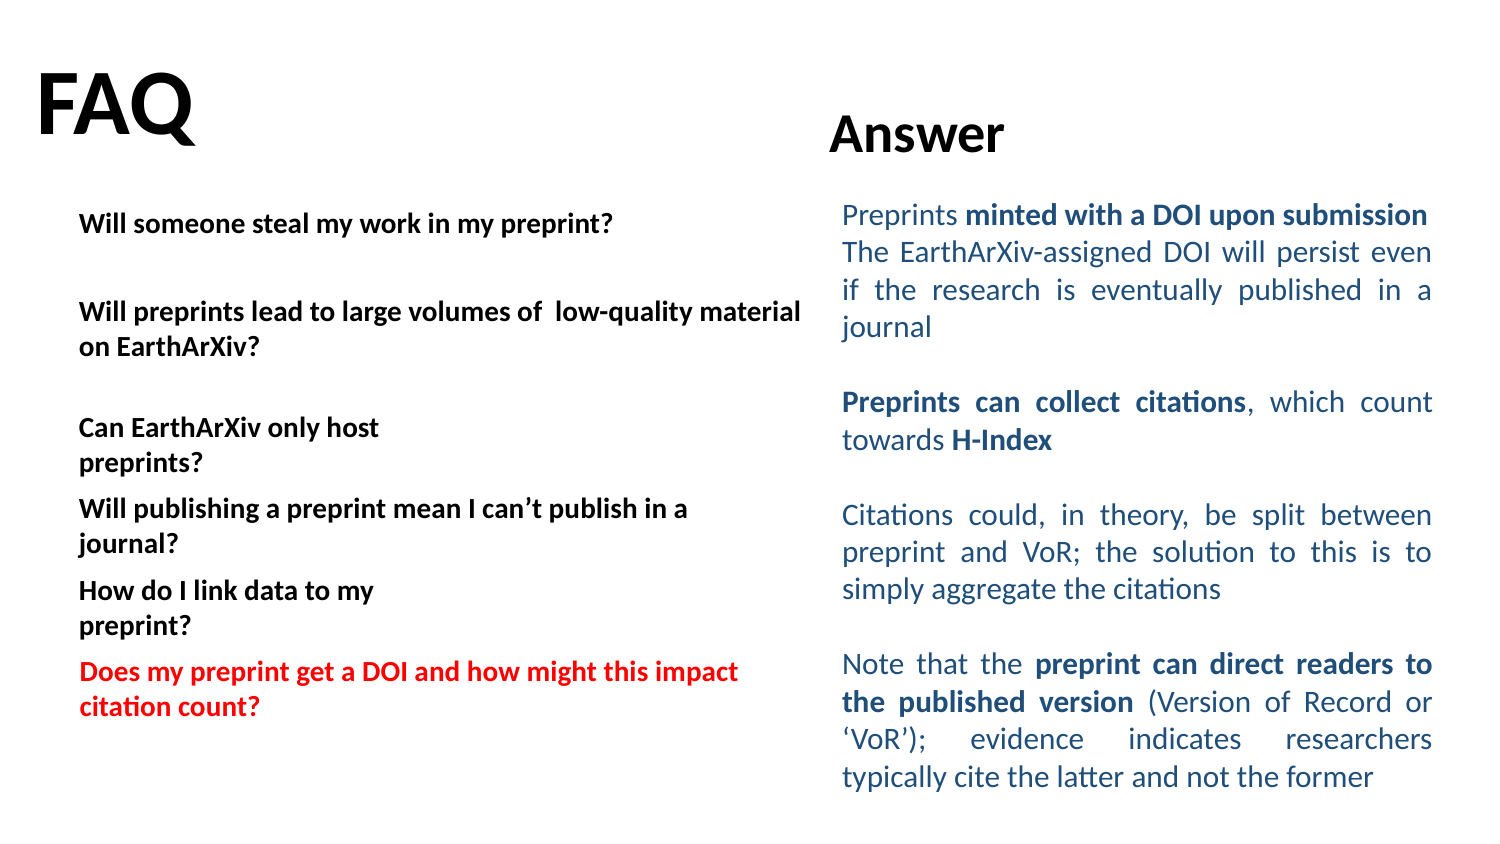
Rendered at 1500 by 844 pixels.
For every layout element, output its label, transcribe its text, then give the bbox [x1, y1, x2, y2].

text_box Will someone steal my work in my preprint? [67, 198, 818, 244]
text_box FAQ [25, 34, 346, 160]
text_box Can EarthArXiv only host preprints? [67, 402, 509, 448]
text_box Will publishing a preprint mean I can’t publish in a journal? [67, 484, 785, 530]
text_box How do I link data to my preprint? [67, 565, 493, 611]
text_box Does my preprint get a DOI and how might this impact citation count? [68, 647, 819, 727]
text_box Will preprints lead to large volumes of low-quality material on EarthArXiv? [67, 286, 818, 367]
text_box Preprints minted with a DOI upon submission The EarthArXiv-assigned DOI will persist even if the research is eventually published in a journal Preprints can collect citations, which count towards H-Index Citations could, in theory, be split between preprint and VoR; the solution to this is to simply aggregate the citations Note that the preprint can direct readers to the published version (Version of Record or ‘VoR’); evidence indicates researchers typically cite the latter and not the former [818, 188, 1445, 806]
text_box Answer [818, 91, 1140, 171]
